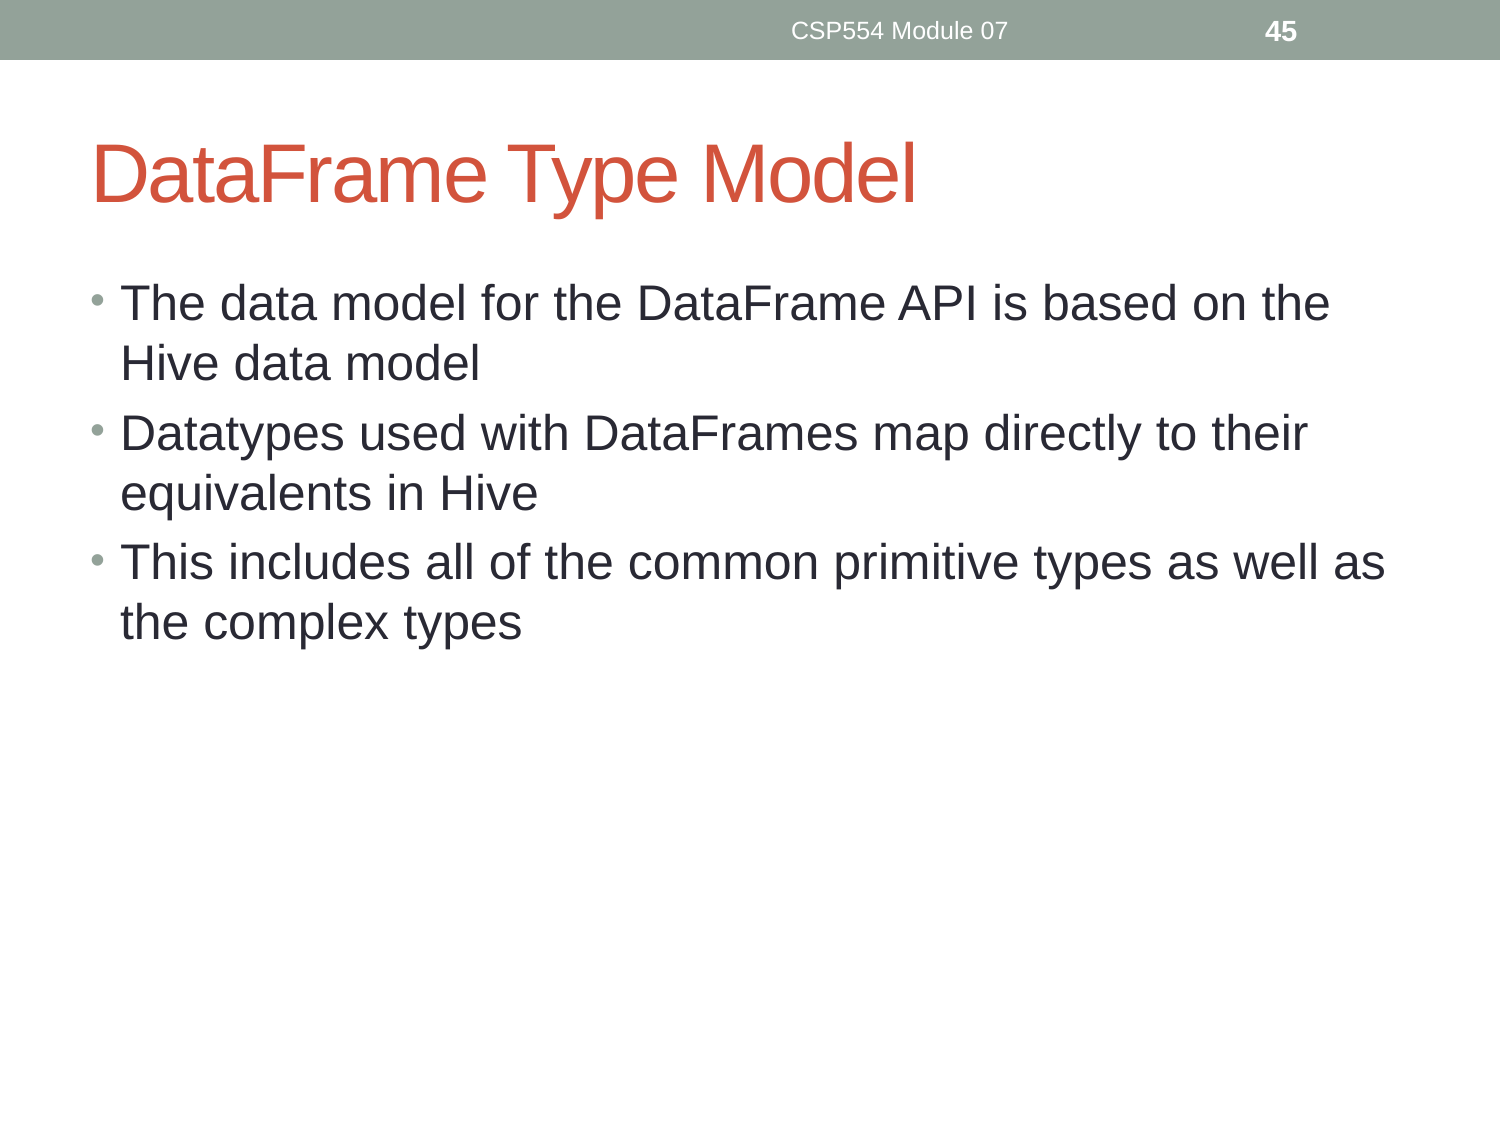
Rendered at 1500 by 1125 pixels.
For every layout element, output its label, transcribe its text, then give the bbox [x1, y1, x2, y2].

title DataFrame Type Model [75, 87, 1425, 250]
list The data model for the DataFrame API is based on the Hive data model Datatypes used with DataFrames map directly to their equivalents in Hive This includes all of the common primitive types as well as the complex types [75, 262, 1425, 1063]
footer CSP554 Module 07 [562, 3, 1238, 57]
slide_number 45 [1250, 3, 1425, 57]
